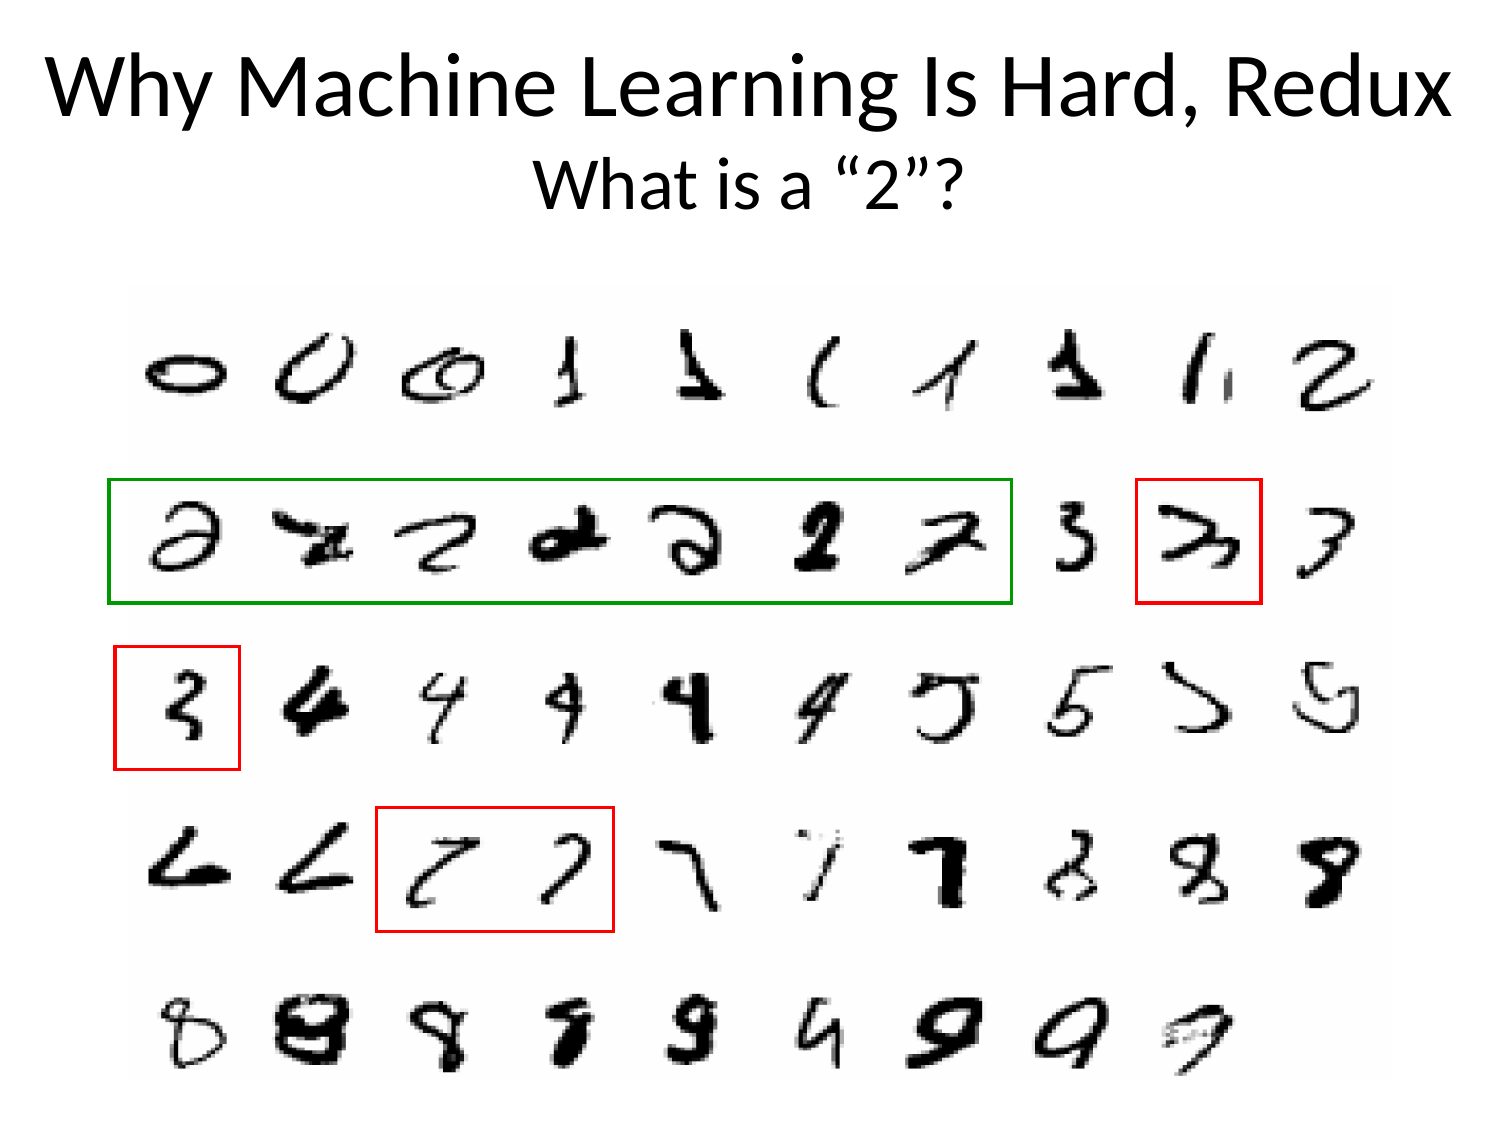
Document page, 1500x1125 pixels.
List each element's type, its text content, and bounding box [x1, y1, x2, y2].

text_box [108, 285, 1392, 1082]
title Why Machine Learning Is Hard, Redux What is a “2”? [22, 31, 1478, 219]
